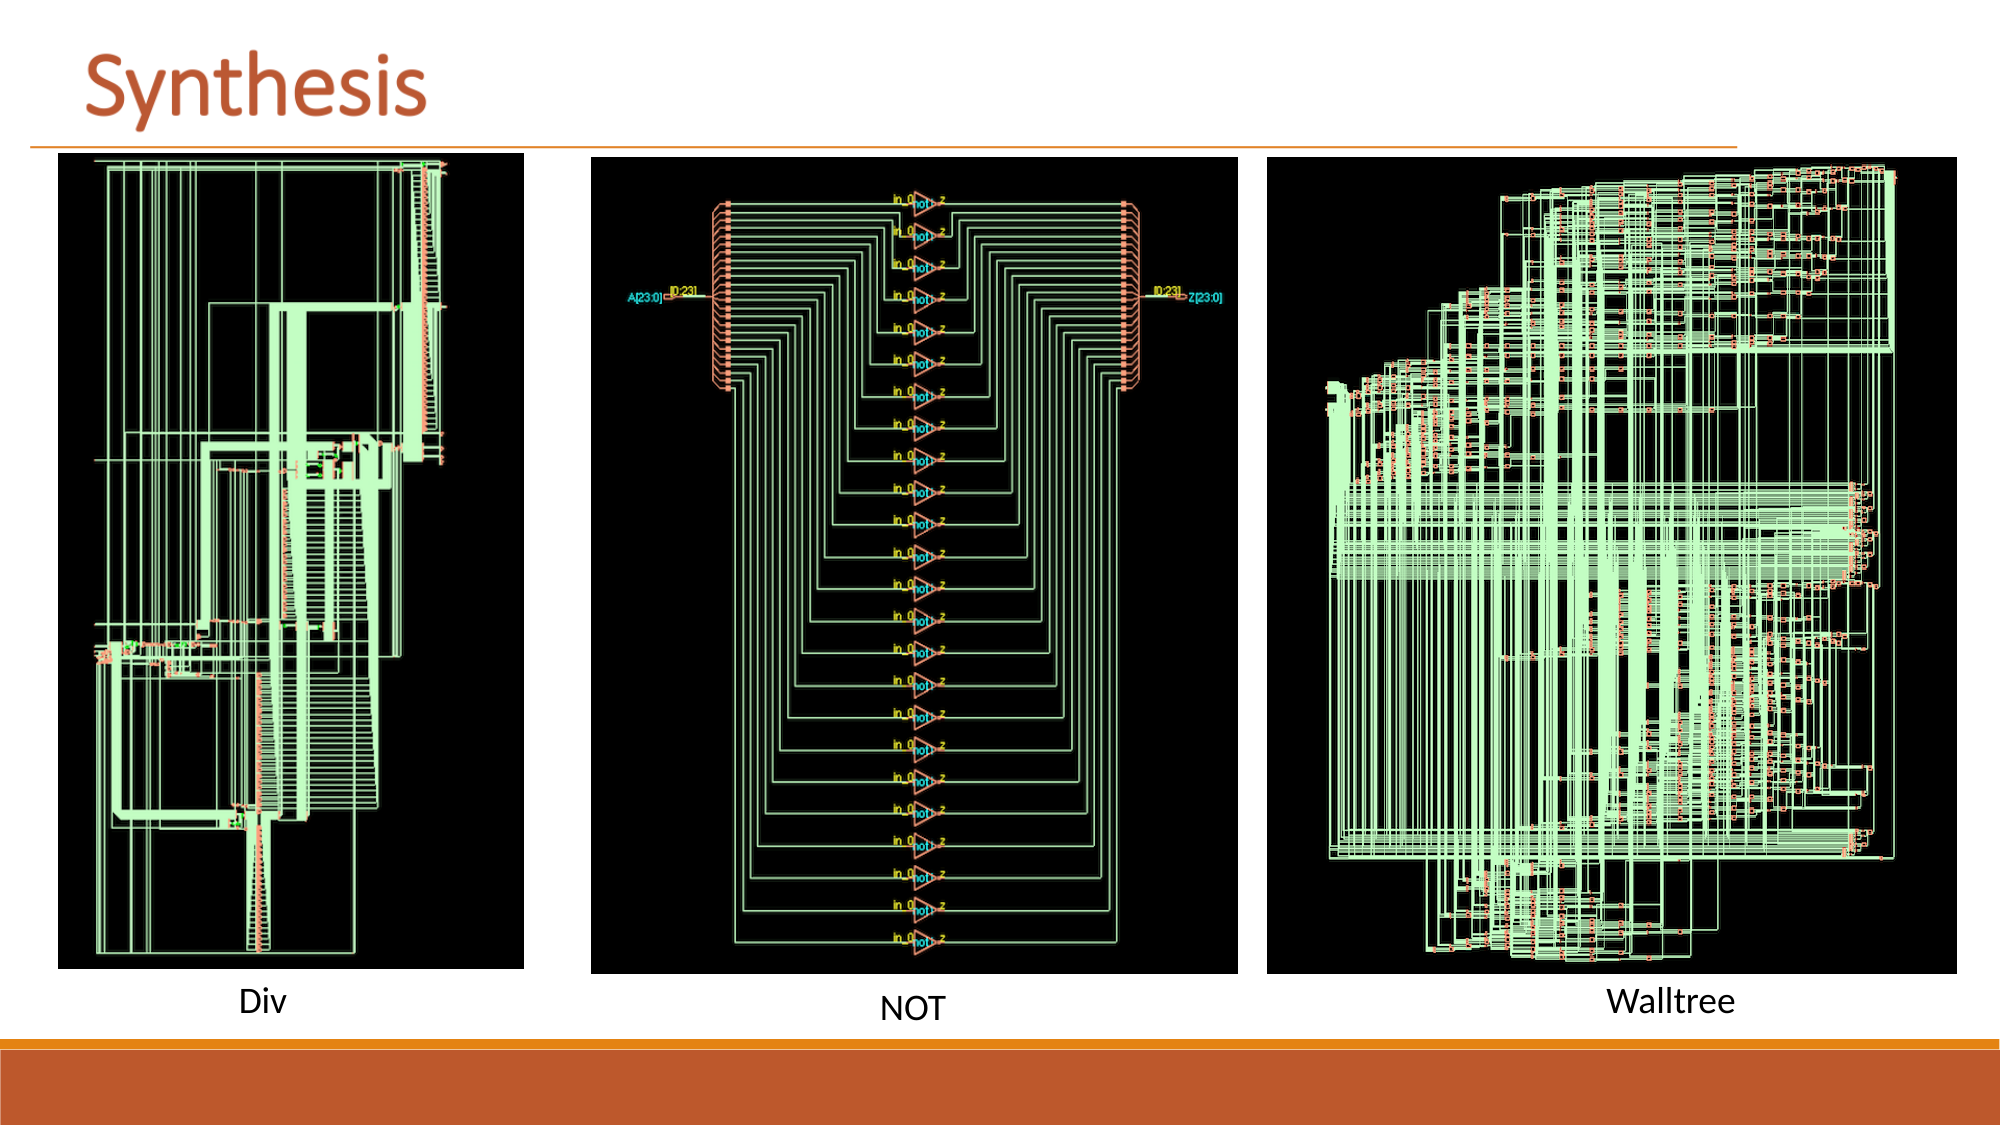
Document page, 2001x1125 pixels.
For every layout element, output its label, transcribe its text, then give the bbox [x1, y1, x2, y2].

picture [0, 0, 1957, 975]
text_box NOT [865, 981, 1166, 1035]
text_box Walltree [1591, 981, 1892, 1029]
text_box Div [223, 977, 524, 1029]
